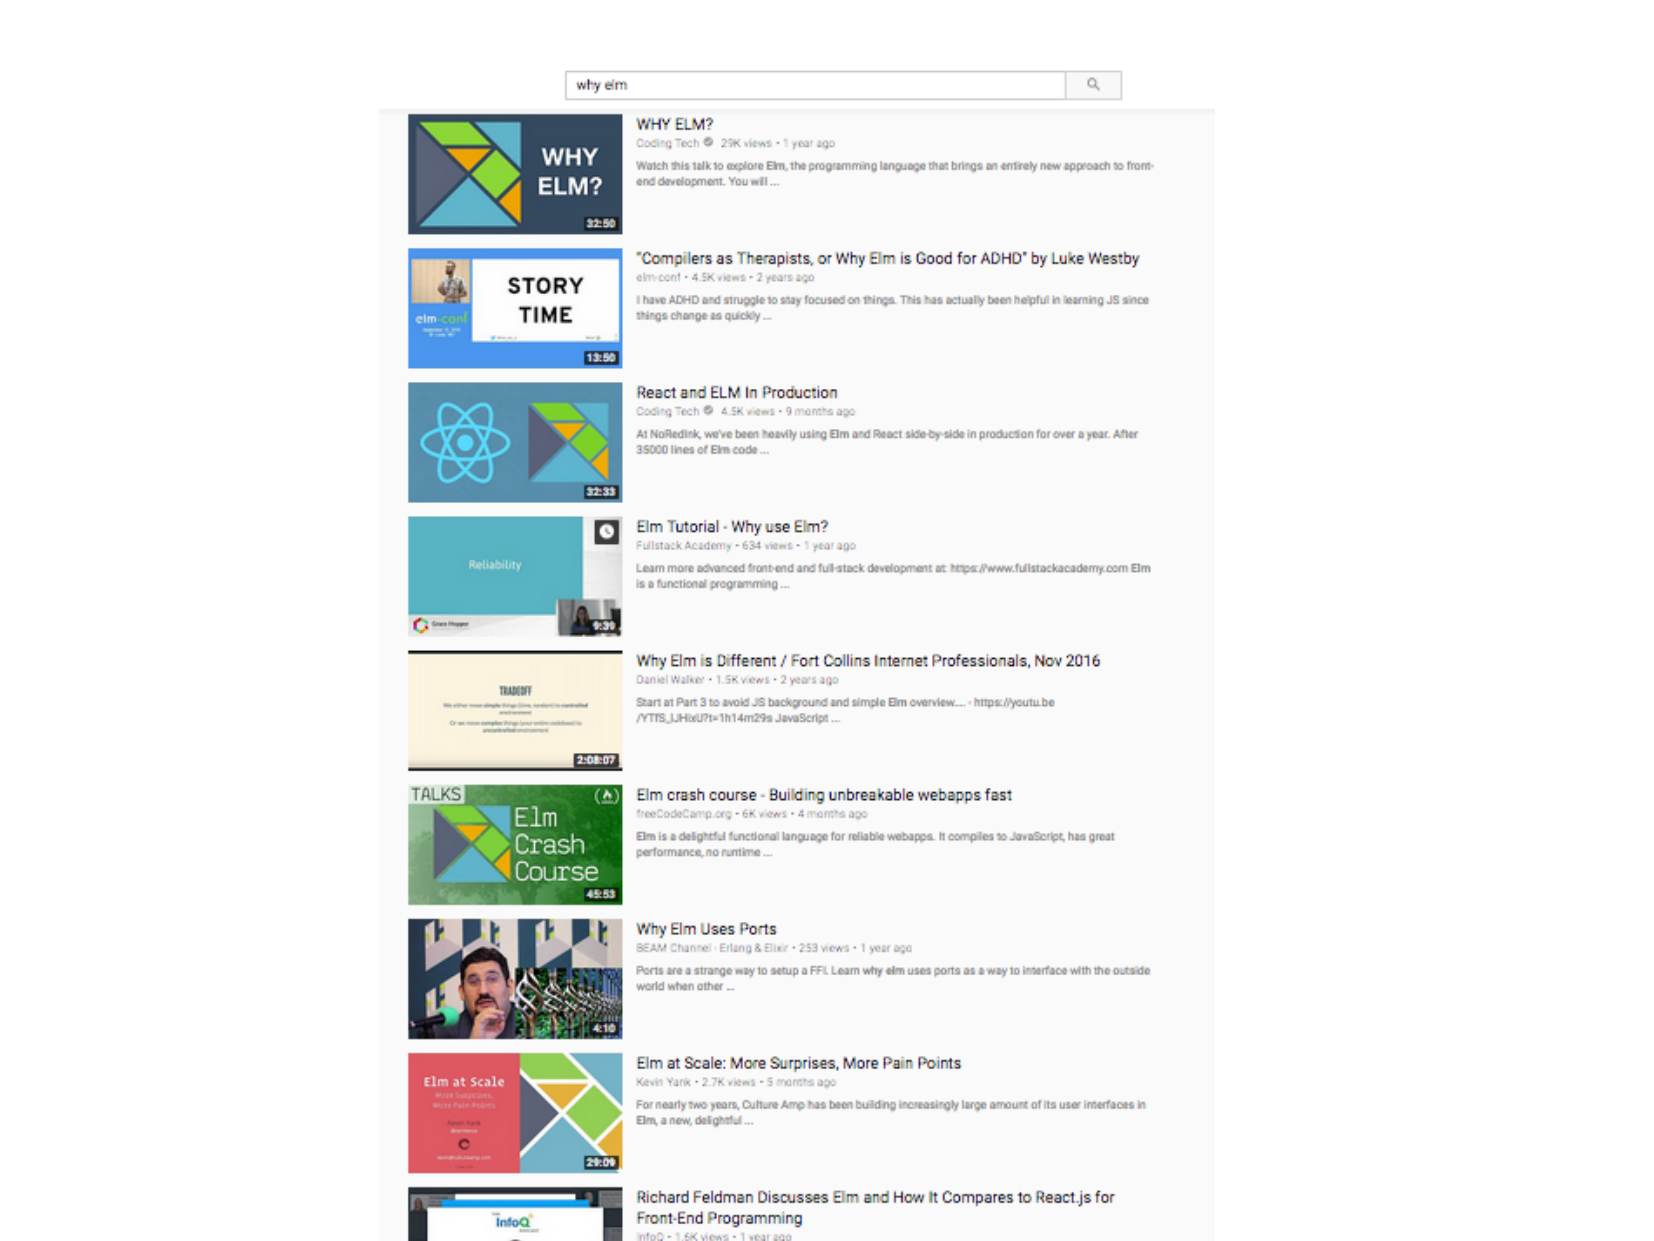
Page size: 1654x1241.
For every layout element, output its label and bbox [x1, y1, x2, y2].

picture [379, 64, 1215, 1241]
